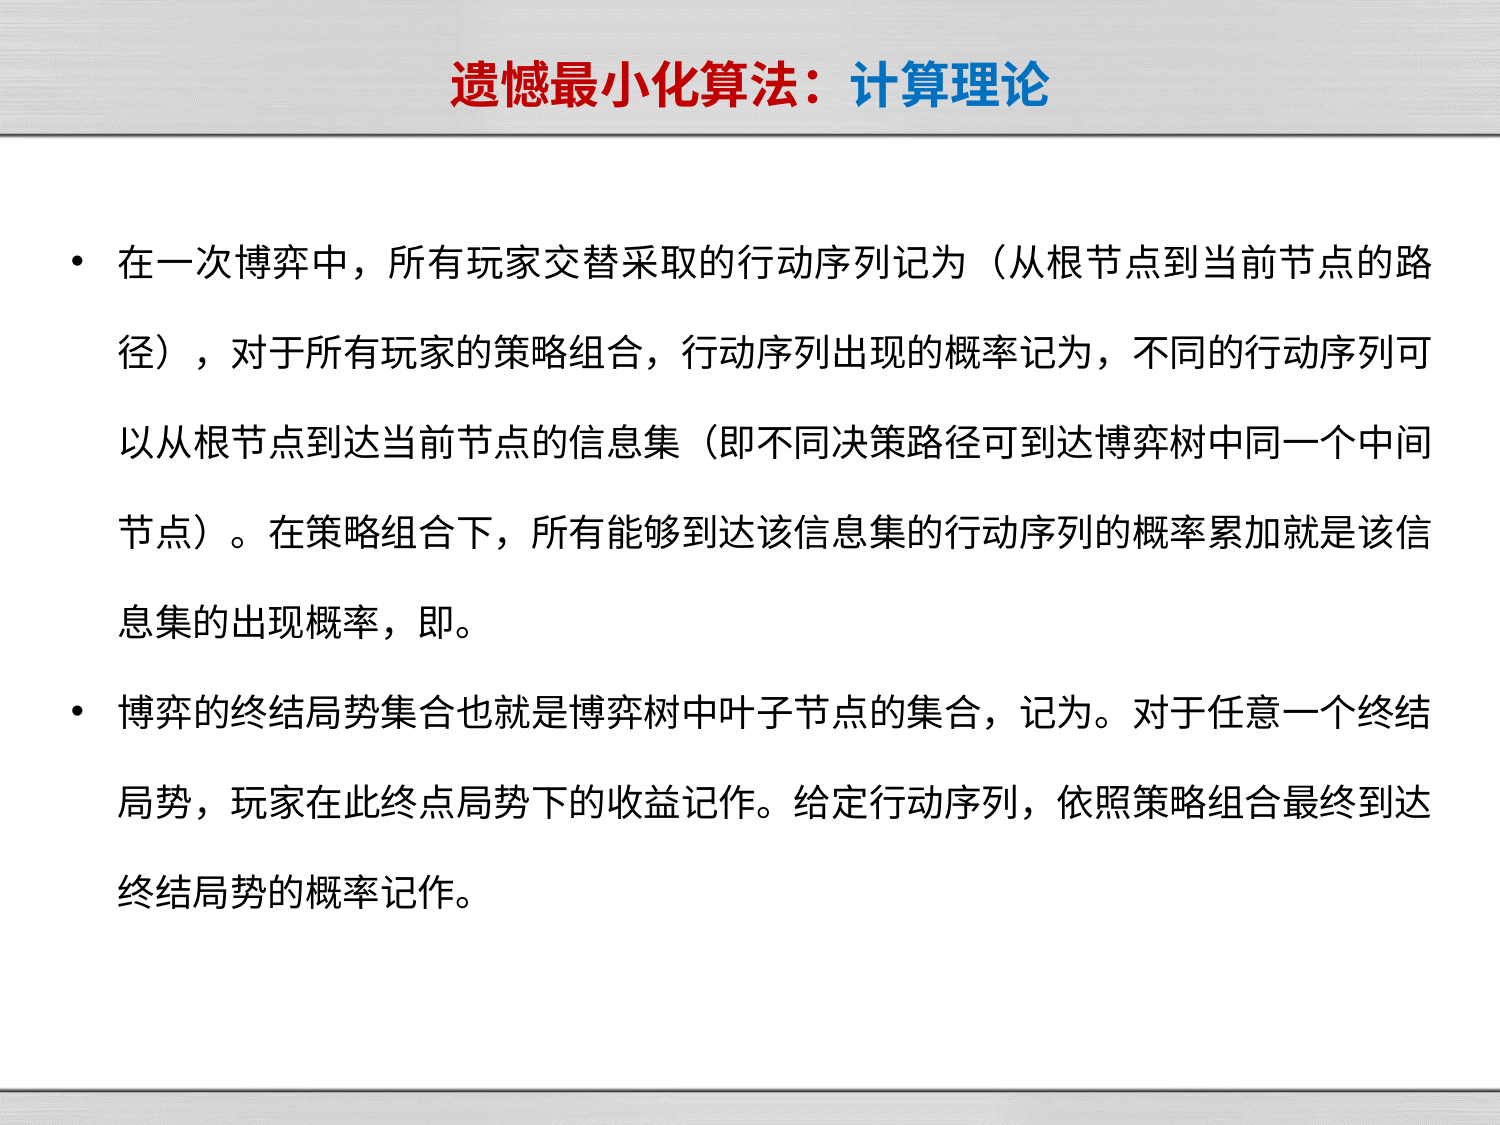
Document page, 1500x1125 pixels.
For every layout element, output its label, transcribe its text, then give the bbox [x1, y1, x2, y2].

picture [0, 0, 1500, 1125]
title 遗憾最小化算法：计算理论 [134, 25, 1366, 134]
